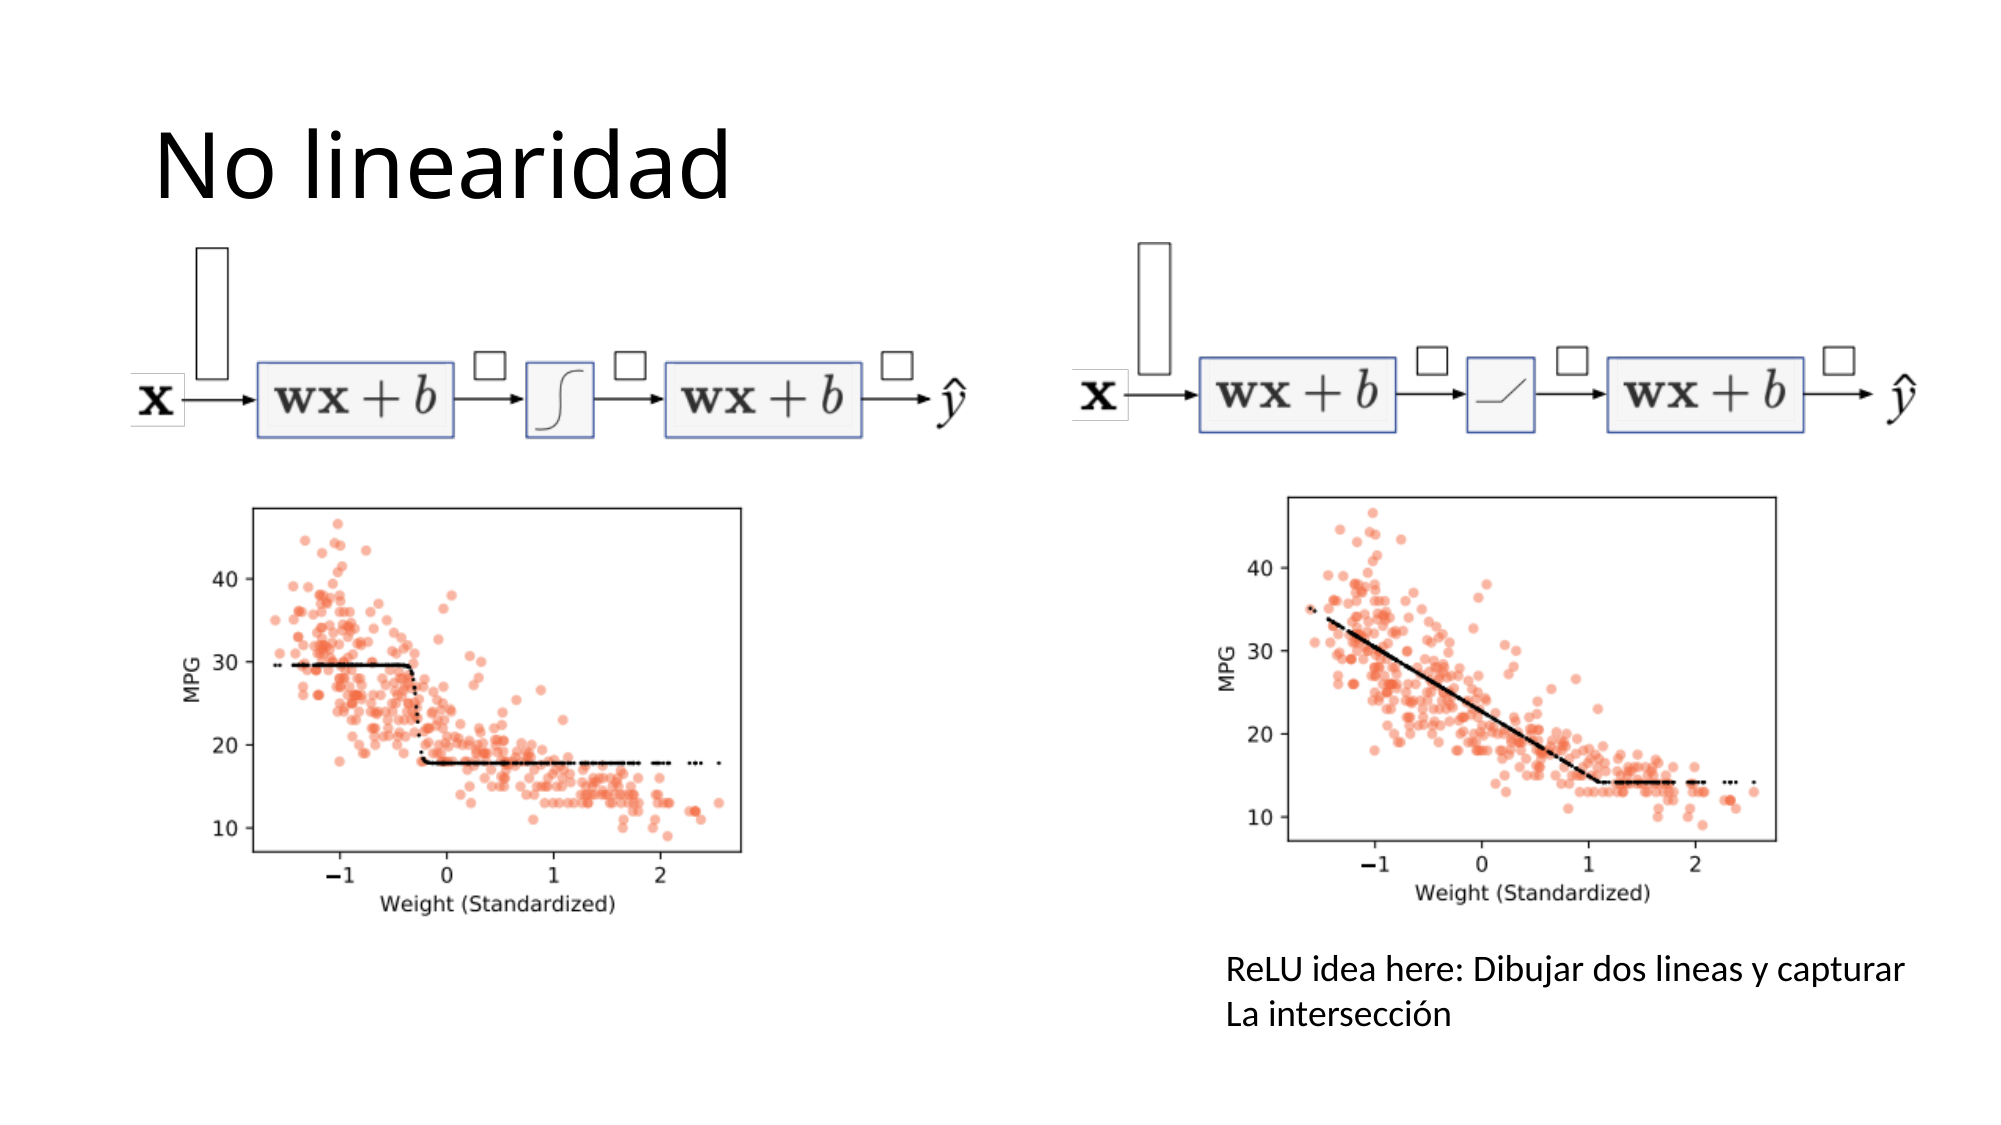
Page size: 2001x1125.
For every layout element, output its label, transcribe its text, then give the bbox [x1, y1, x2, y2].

picture [1072, 242, 1933, 437]
text_box ReLU idea here: Dibujar dos lineas y capturar La intersección [1211, 936, 1931, 1042]
picture [160, 486, 761, 937]
title No linearidad [137, 59, 1863, 278]
picture [1195, 475, 1796, 926]
picture [130, 246, 983, 441]
